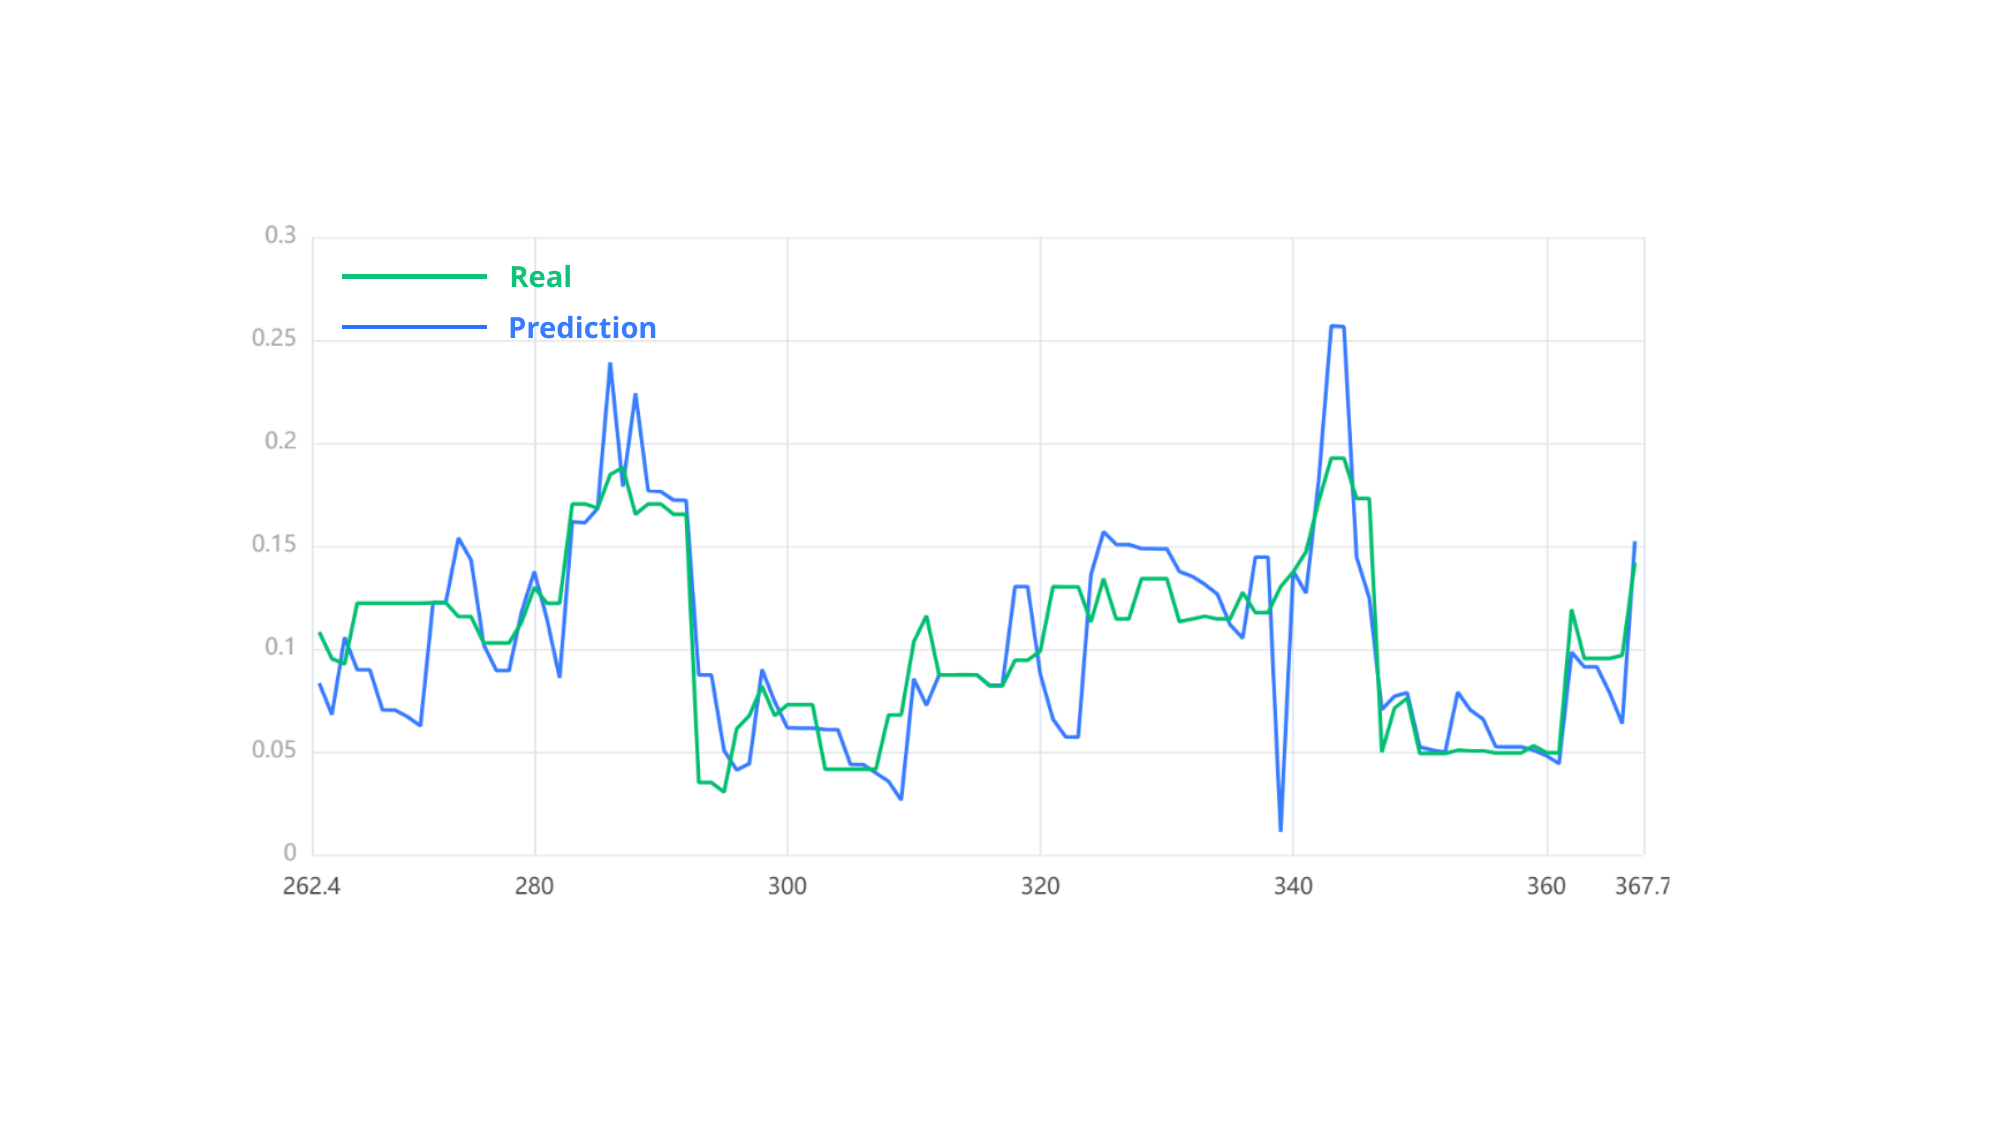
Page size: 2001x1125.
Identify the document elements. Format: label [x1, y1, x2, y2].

picture [207, 217, 1670, 907]
text_box [341, 251, 672, 353]
